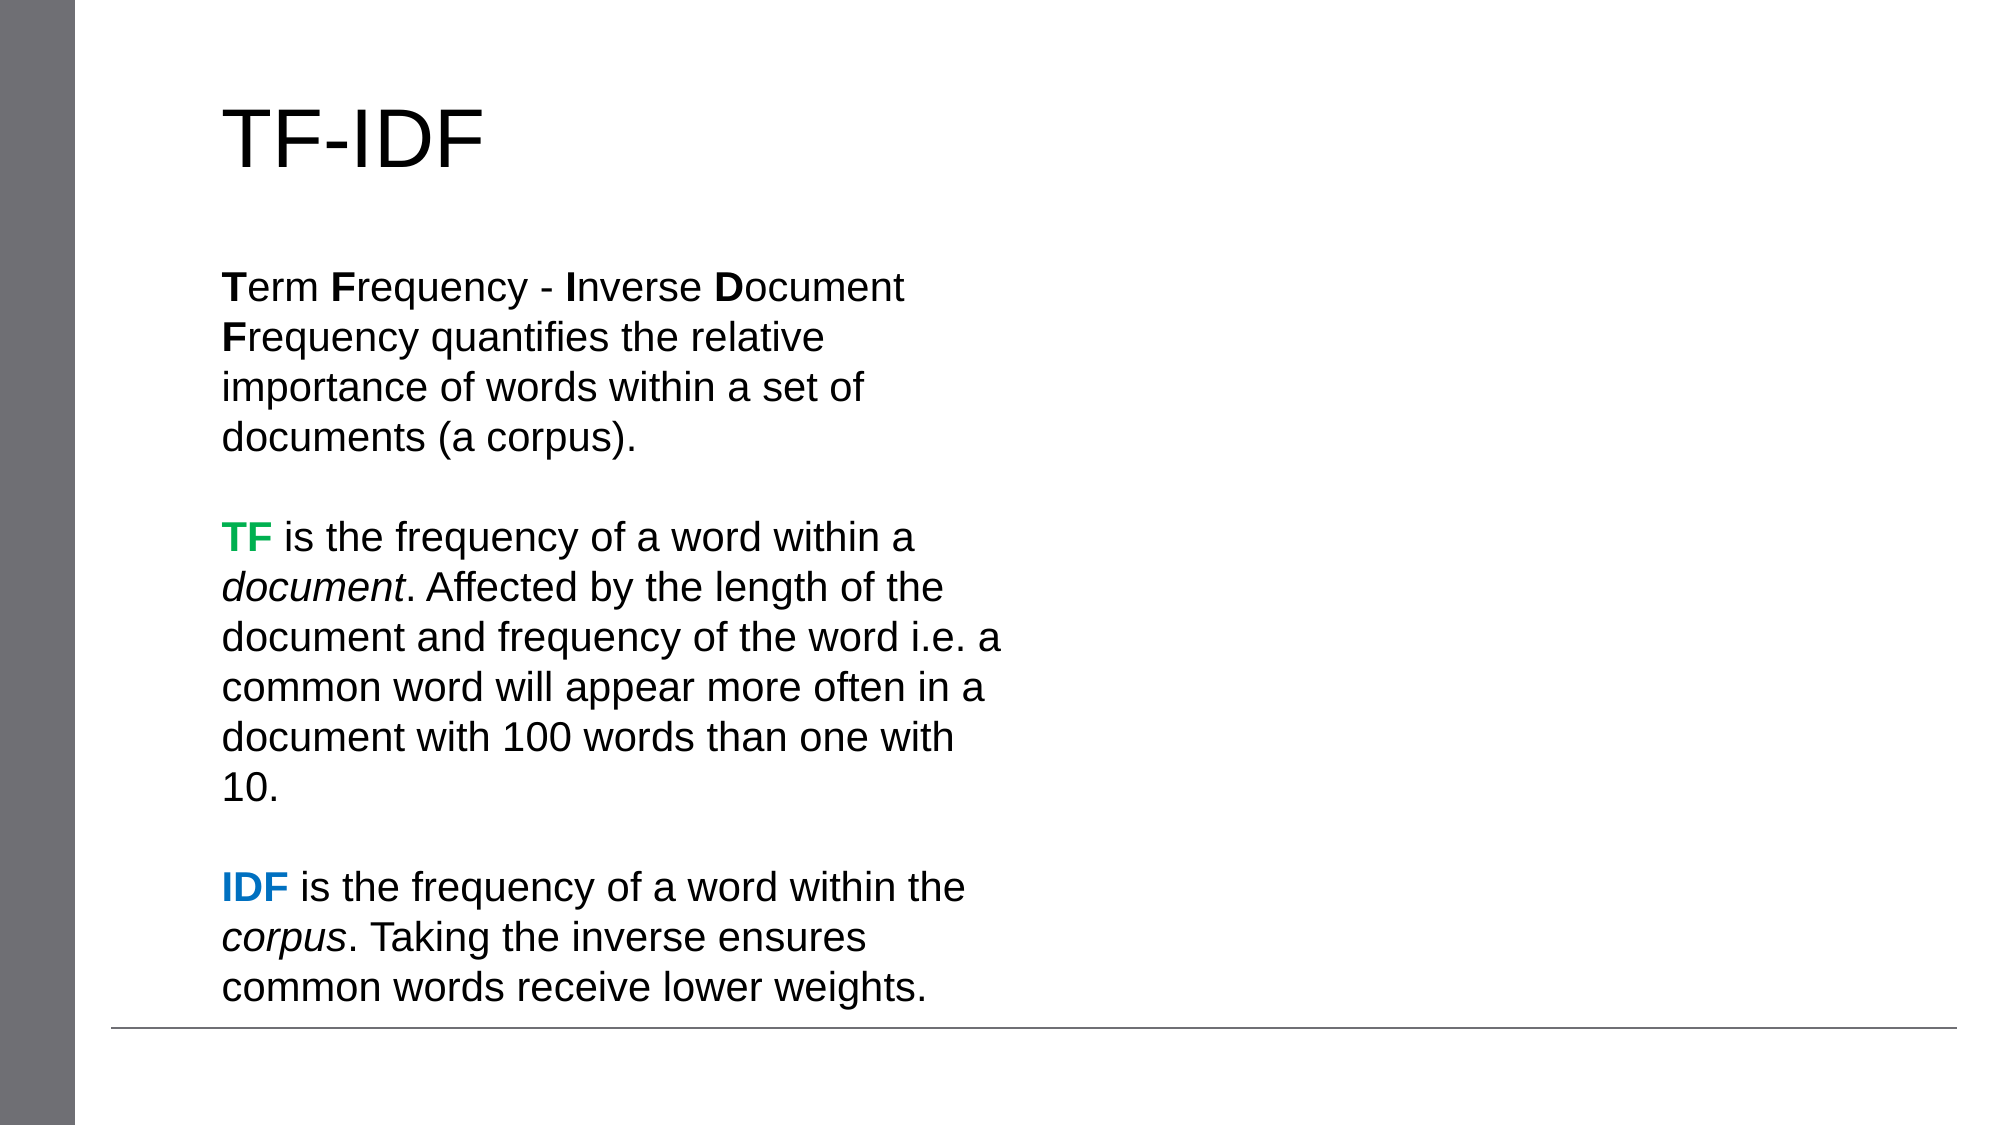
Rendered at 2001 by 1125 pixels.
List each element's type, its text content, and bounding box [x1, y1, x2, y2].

text_box Term Frequency - Inverse Document Frequency quantifies the relative importance of words within a set of documents (a corpus). TF is the frequency of a word within a document. Affected by the length of the document and frequency of the word i.e. a common word will appear more often in a document with 100 words than one with 10. IDF is the frequency of a word within the corpus. Taking the inverse ensures common words receive lower weights. [206, 251, 1037, 1017]
text_box TF-IDF [206, 76, 1913, 192]
